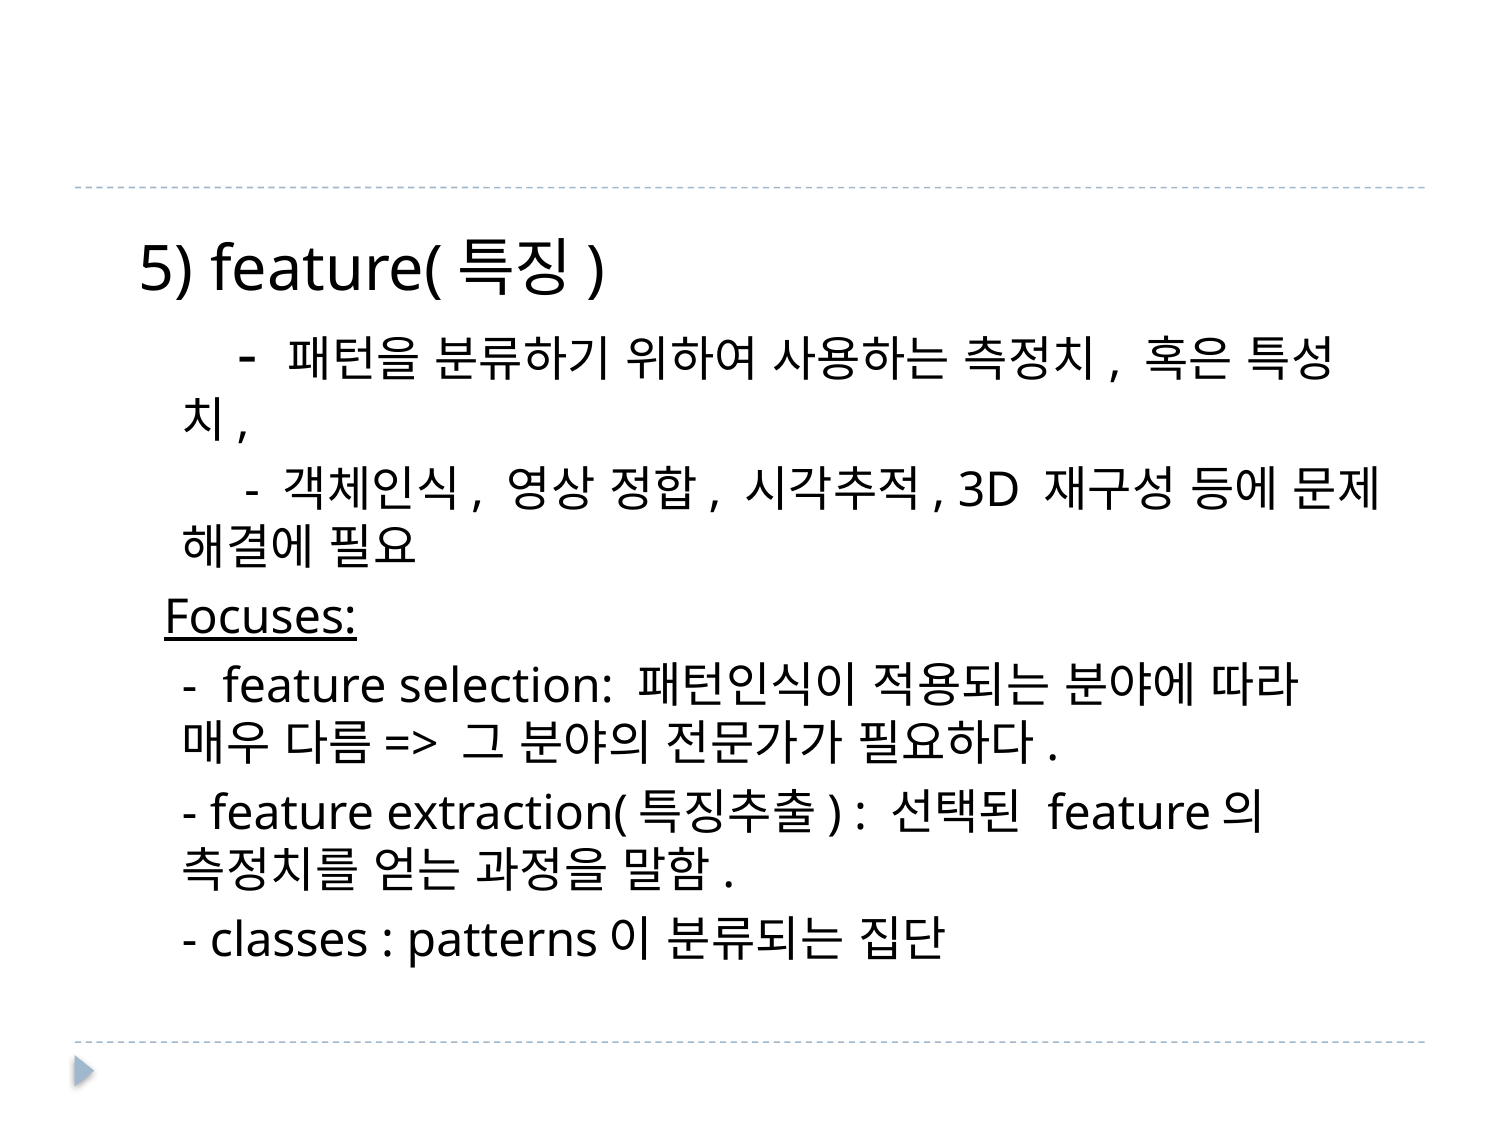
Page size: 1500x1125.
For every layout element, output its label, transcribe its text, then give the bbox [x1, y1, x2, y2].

list 5) feature(특징) - 패턴을 분류하기 위하여 사용하는 측정치, 혹은 특성치, - 객체인식, 영상 정합, 시각추적, 3D 재구성 등에 문제 해결에 필요 Focuses: - feature selection: 패턴인식이 적용되는 분야에 따라 매우 다름=> 그 분야의 전문가가 필요하다. - feature extraction(특징추출) : 선택된 feature의 측정치를 얻는 과정을 말함. - classes : patterns이 분류되는 집단 [123, 219, 1399, 976]
